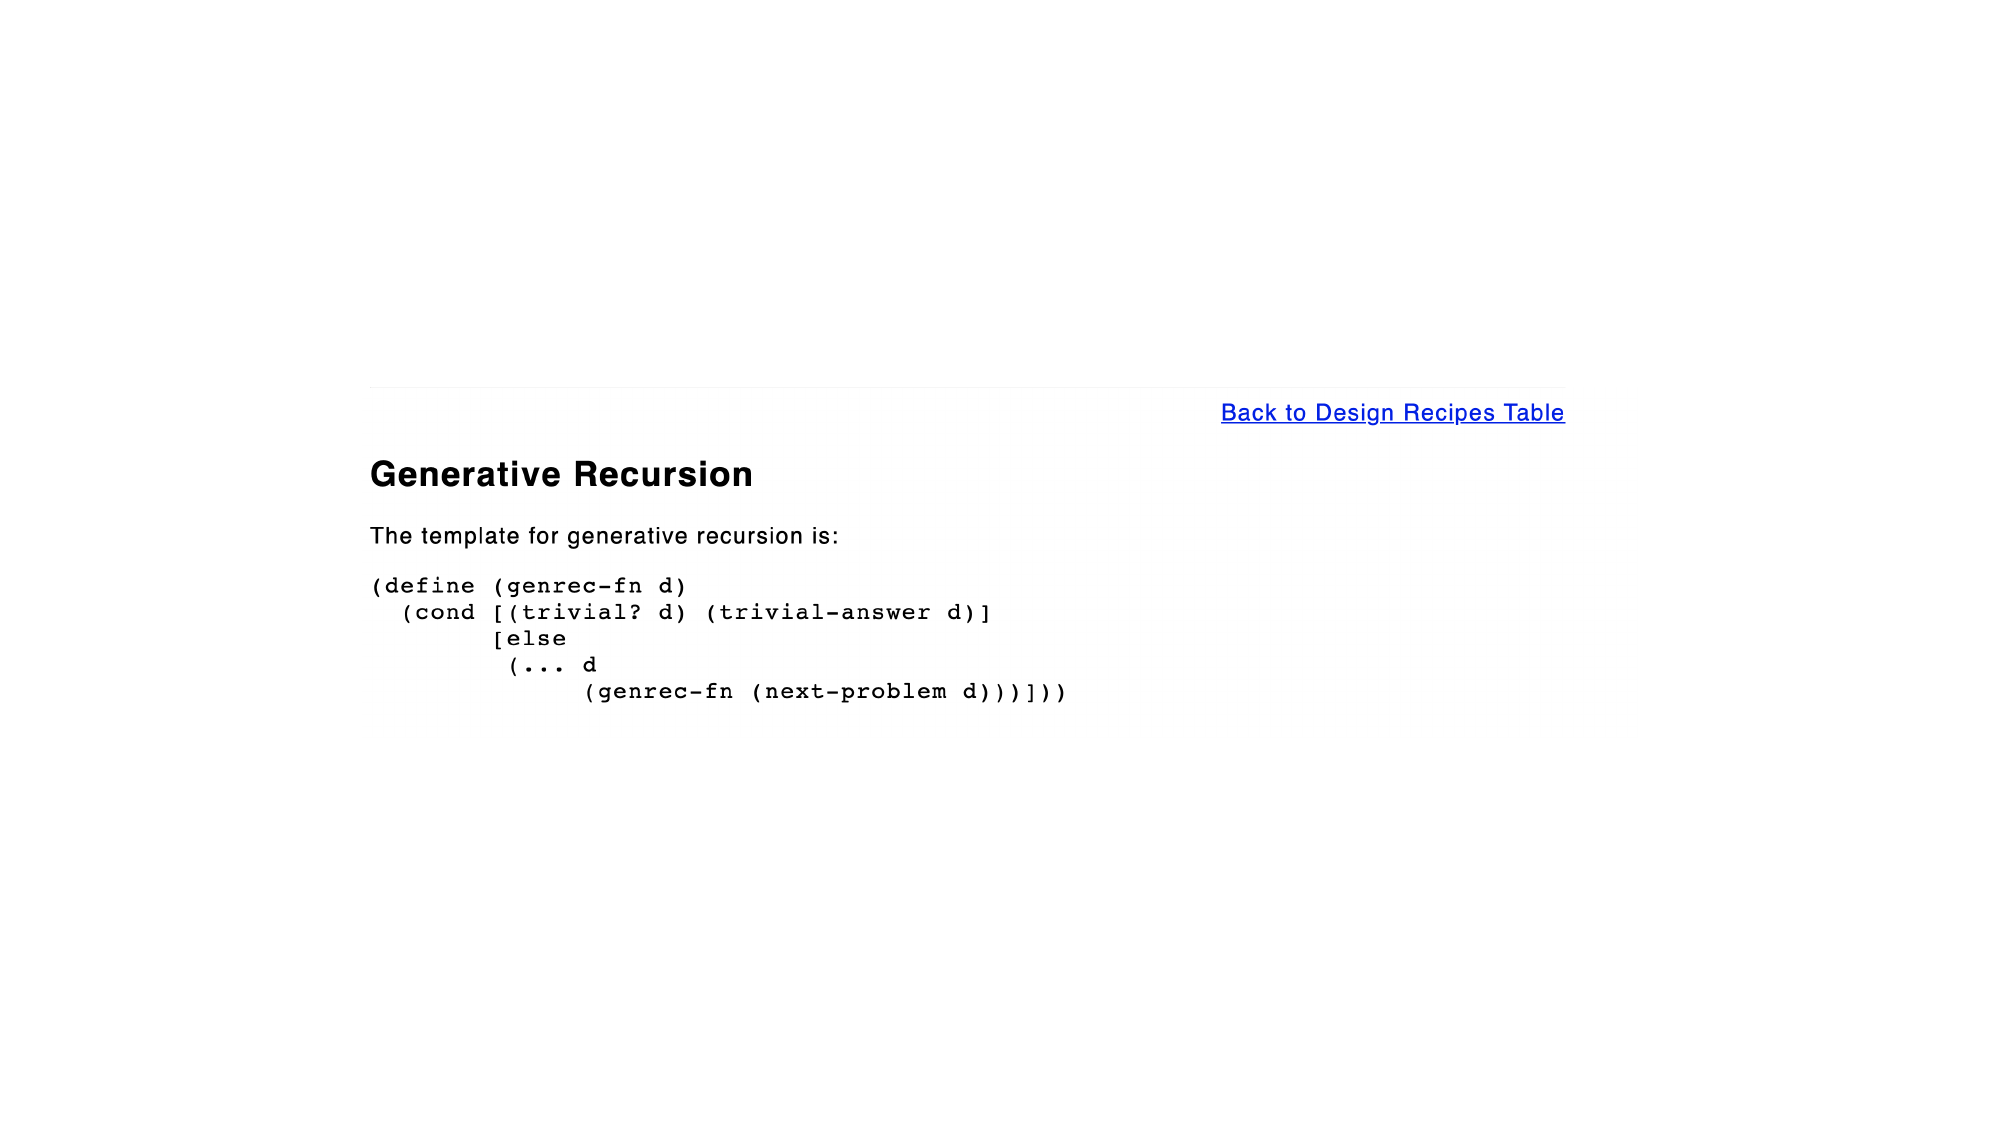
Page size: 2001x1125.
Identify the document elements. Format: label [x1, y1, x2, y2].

picture [362, 387, 1638, 738]
